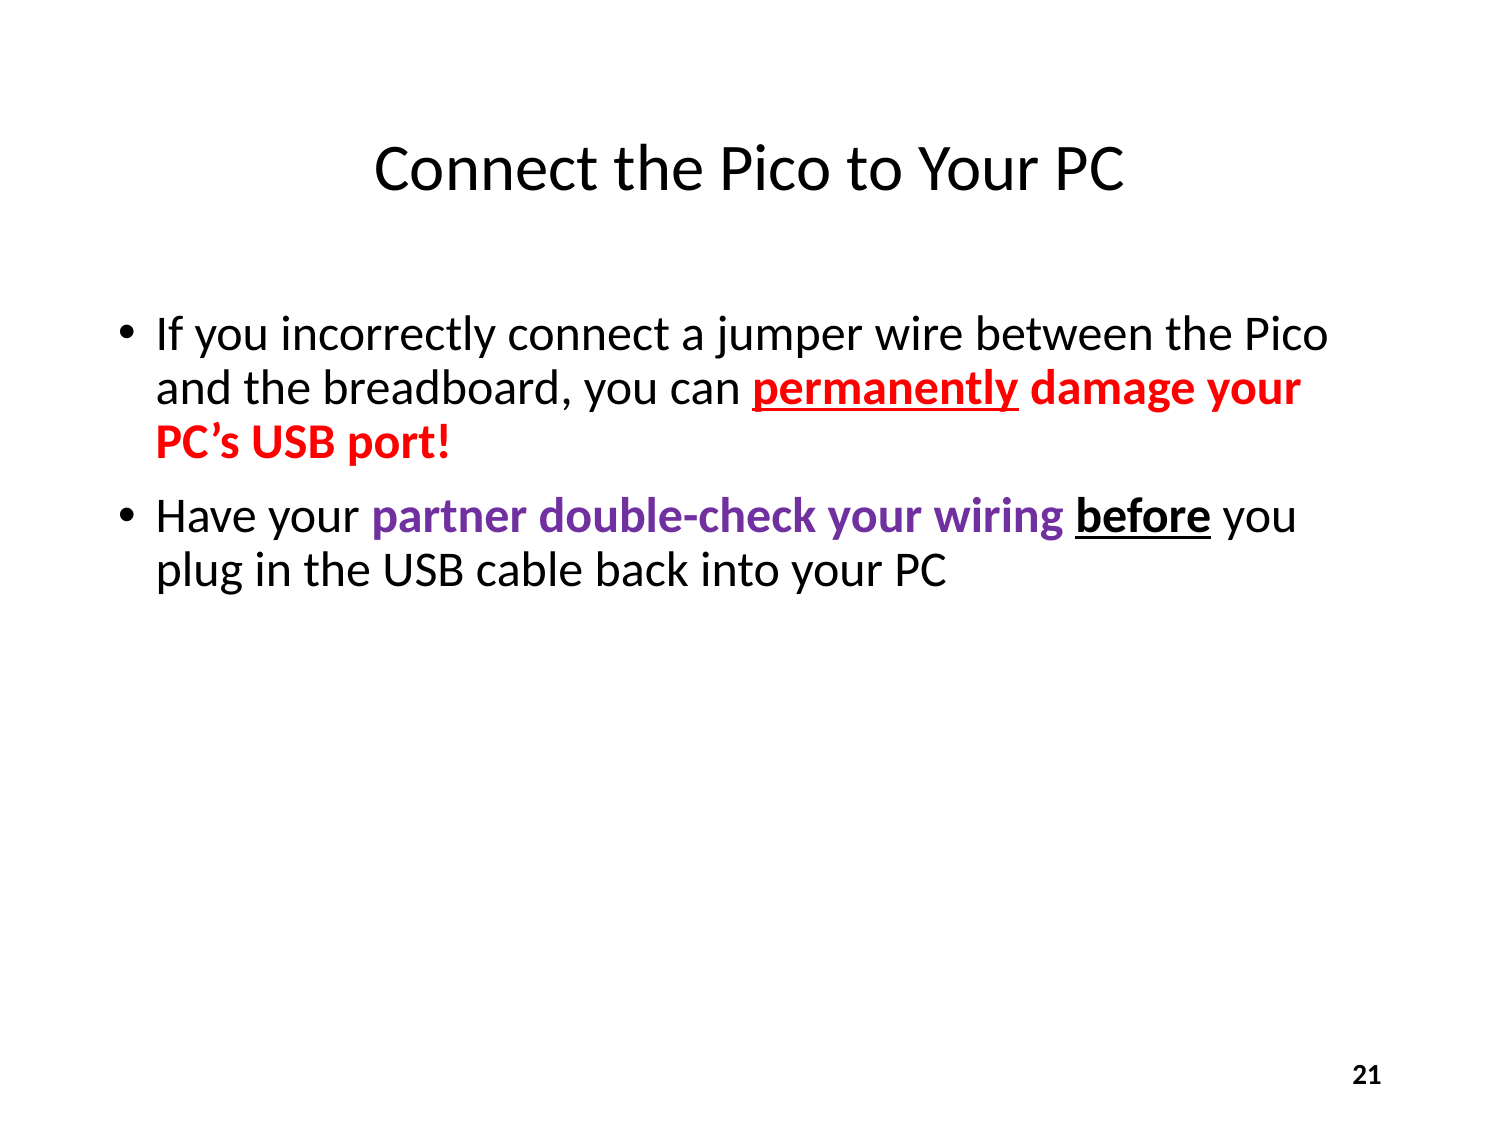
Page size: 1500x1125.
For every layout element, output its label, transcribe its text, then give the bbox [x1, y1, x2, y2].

list If you incorrectly connect a jumper wire between the Pico and the breadboard, you can permanently damage your PC’s USB port! Have your partner double-check your wiring before you plug in the USB cable back into your PC [103, 299, 1397, 1053]
slide_number 21 [1059, 1042, 1397, 1103]
title Connect the Pico to Your PC [103, 59, 1397, 278]
